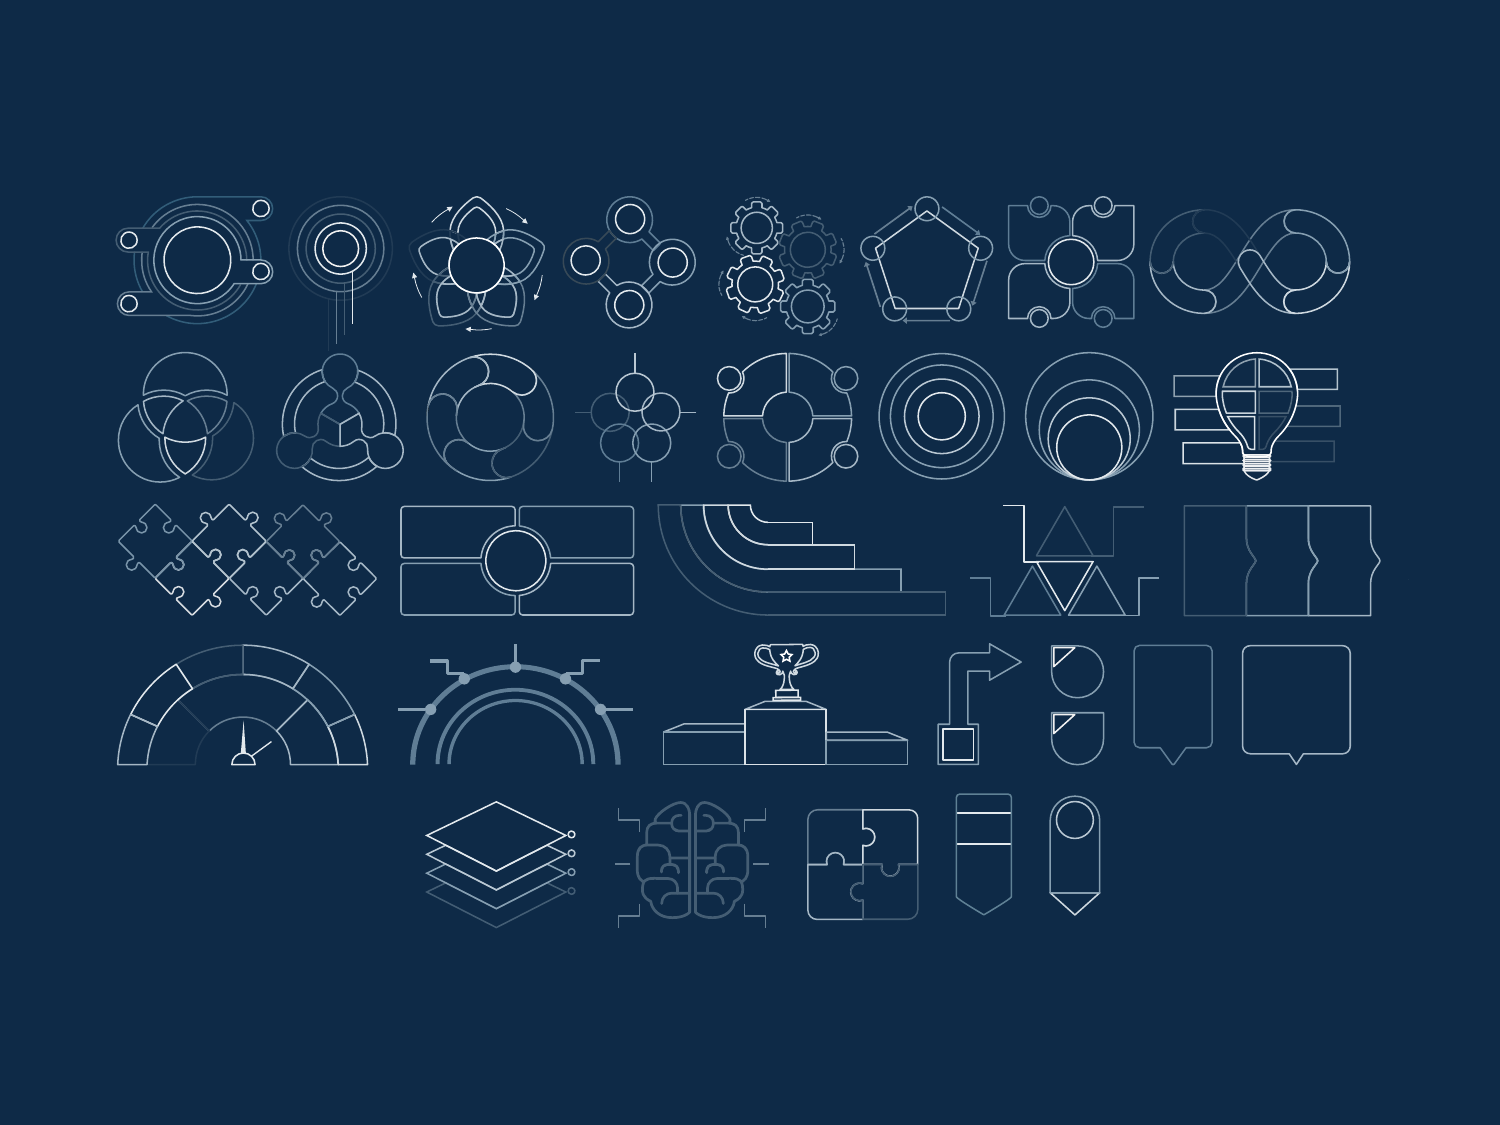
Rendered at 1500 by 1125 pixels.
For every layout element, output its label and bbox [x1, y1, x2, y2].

text_box [118, 504, 377, 616]
text_box [1051, 645, 1104, 699]
text_box [118, 352, 254, 483]
text_box [807, 809, 918, 920]
text_box [1149, 209, 1350, 314]
text_box [718, 196, 845, 337]
text_box [574, 352, 697, 482]
text_box [937, 643, 1022, 765]
text_box [408, 196, 545, 342]
text_box [560, 196, 703, 329]
text_box [614, 800, 770, 929]
text_box [663, 644, 908, 765]
text_box [400, 506, 634, 616]
text_box [1025, 352, 1154, 481]
text_box [274, 353, 407, 481]
text_box [956, 793, 1012, 916]
text_box [1242, 645, 1351, 765]
text_box [397, 644, 634, 765]
text_box [1051, 712, 1104, 765]
text_box [1183, 505, 1381, 616]
text_box [115, 196, 273, 335]
text_box [426, 353, 554, 481]
text_box [657, 504, 946, 616]
text_box [860, 196, 993, 324]
text_box [426, 801, 577, 928]
text_box [117, 644, 368, 765]
text_box [717, 353, 859, 482]
text_box [1049, 795, 1100, 916]
text_box [878, 353, 1005, 480]
text_box [288, 196, 393, 352]
text_box [969, 505, 1160, 617]
text_box [1134, 645, 1213, 765]
text_box [1008, 196, 1135, 328]
text_box [1173, 352, 1341, 481]
